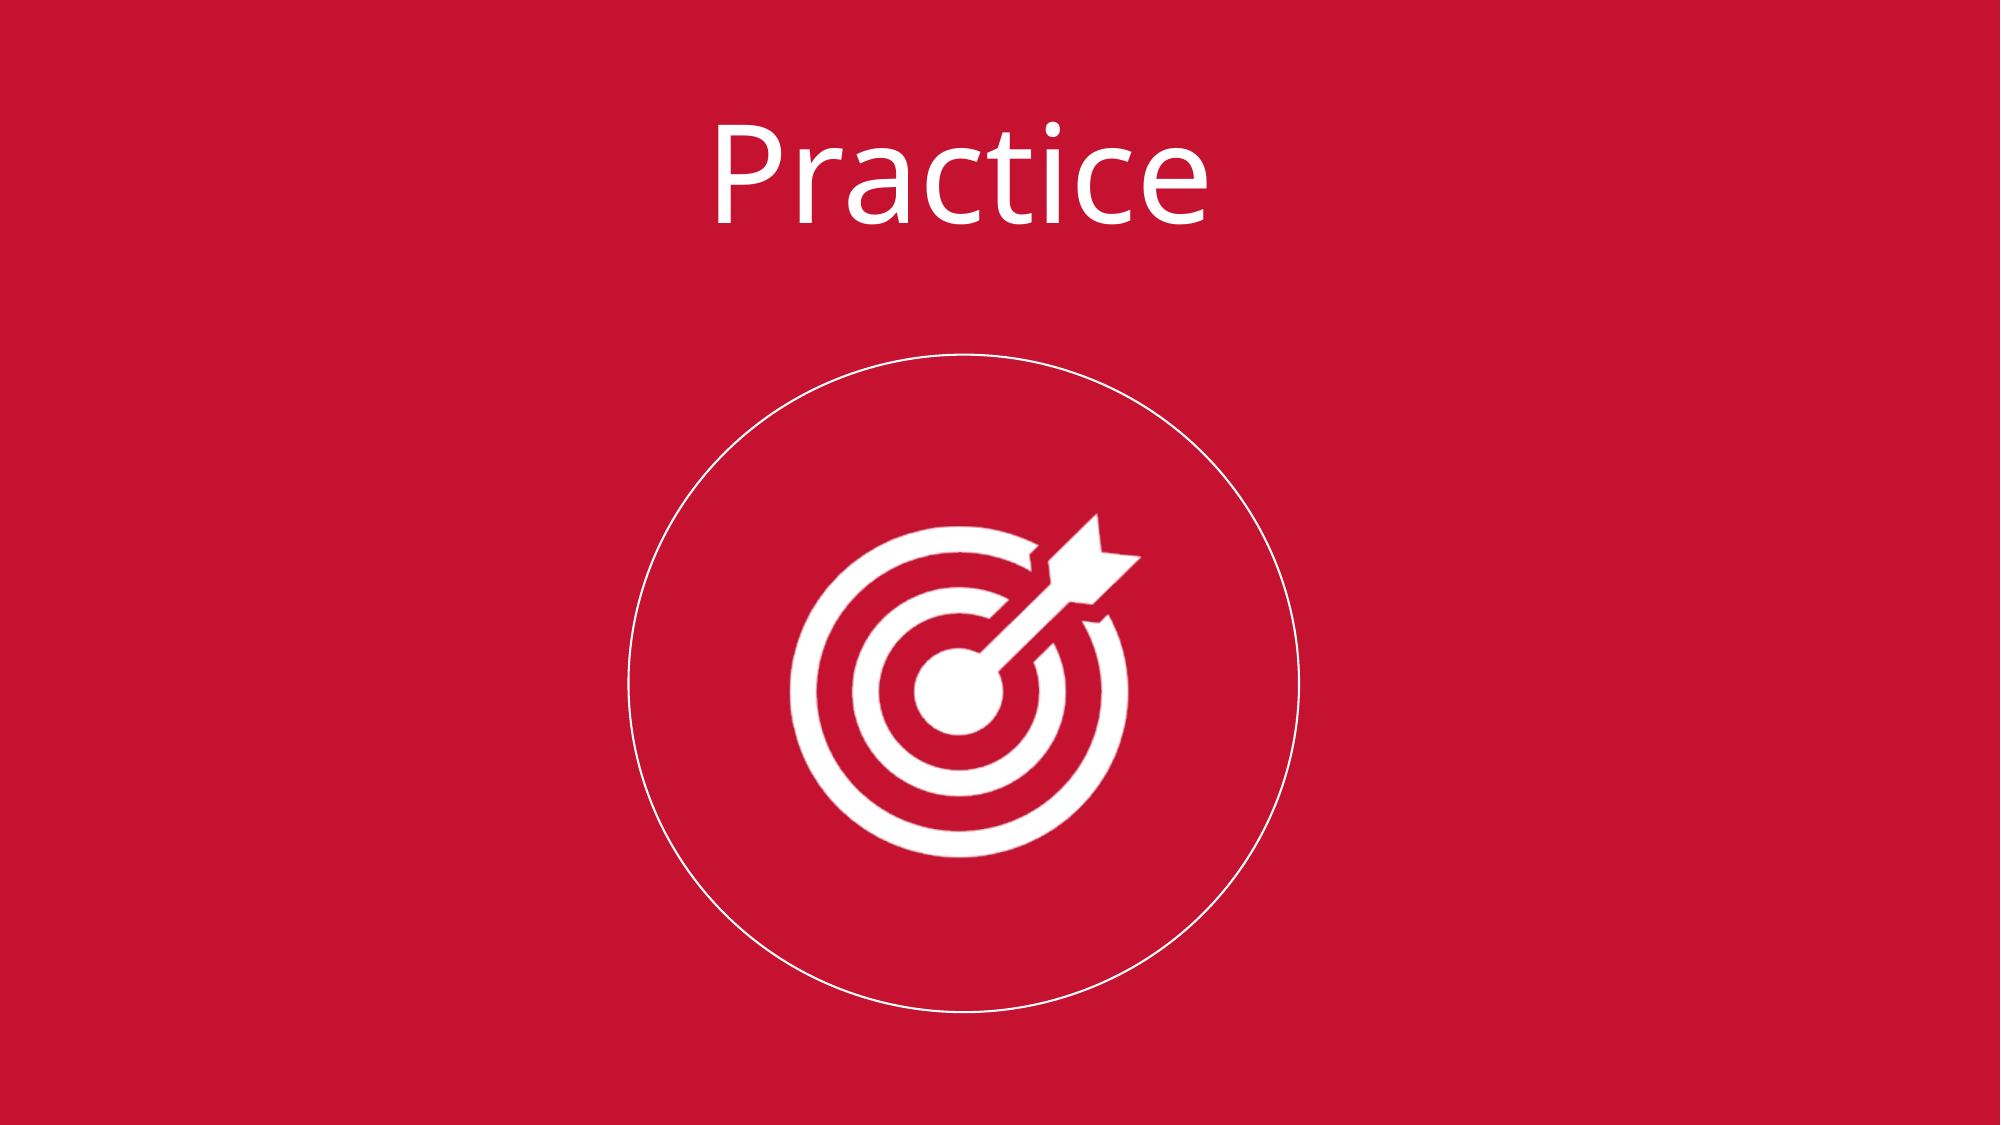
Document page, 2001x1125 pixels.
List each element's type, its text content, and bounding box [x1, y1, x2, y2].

title Practice [690, 70, 1603, 288]
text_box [628, 354, 1300, 1013]
